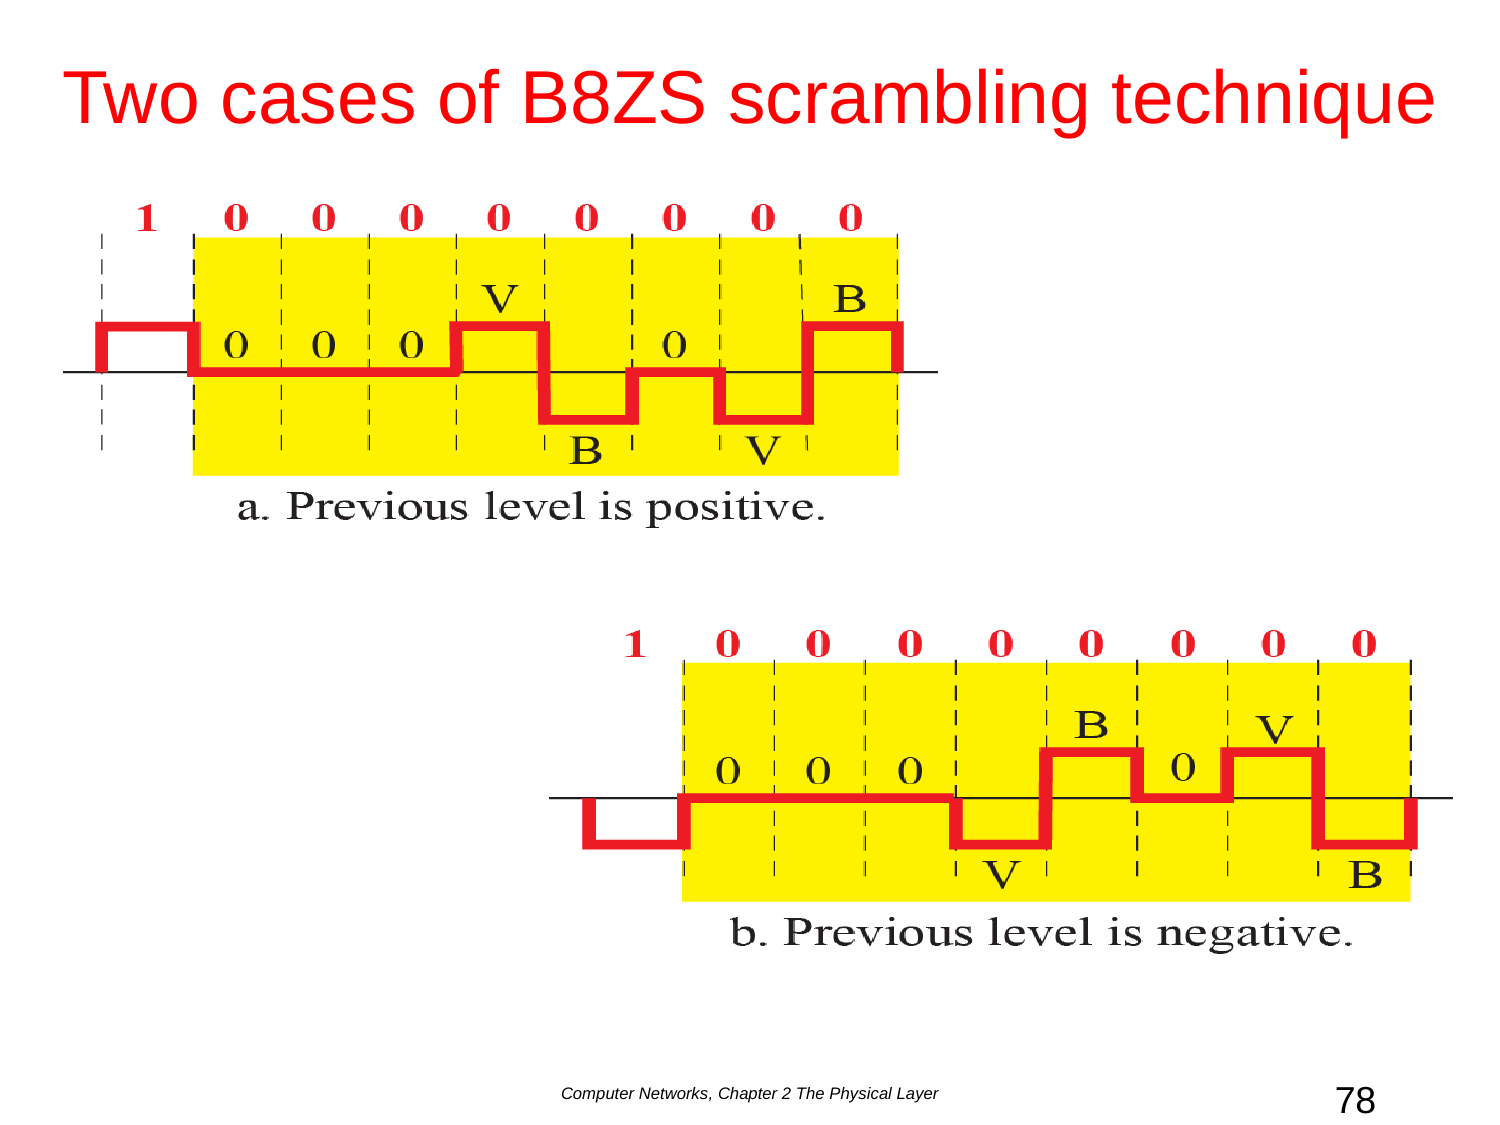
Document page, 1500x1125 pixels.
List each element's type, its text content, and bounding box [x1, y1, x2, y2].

footer Computer Networks, Chapter 2 The Physical Layer [0, 1074, 1500, 1125]
picture [63, 198, 938, 532]
picture [549, 624, 1453, 958]
title Two cases of B8ZS scrambling technique [0, 0, 1500, 188]
